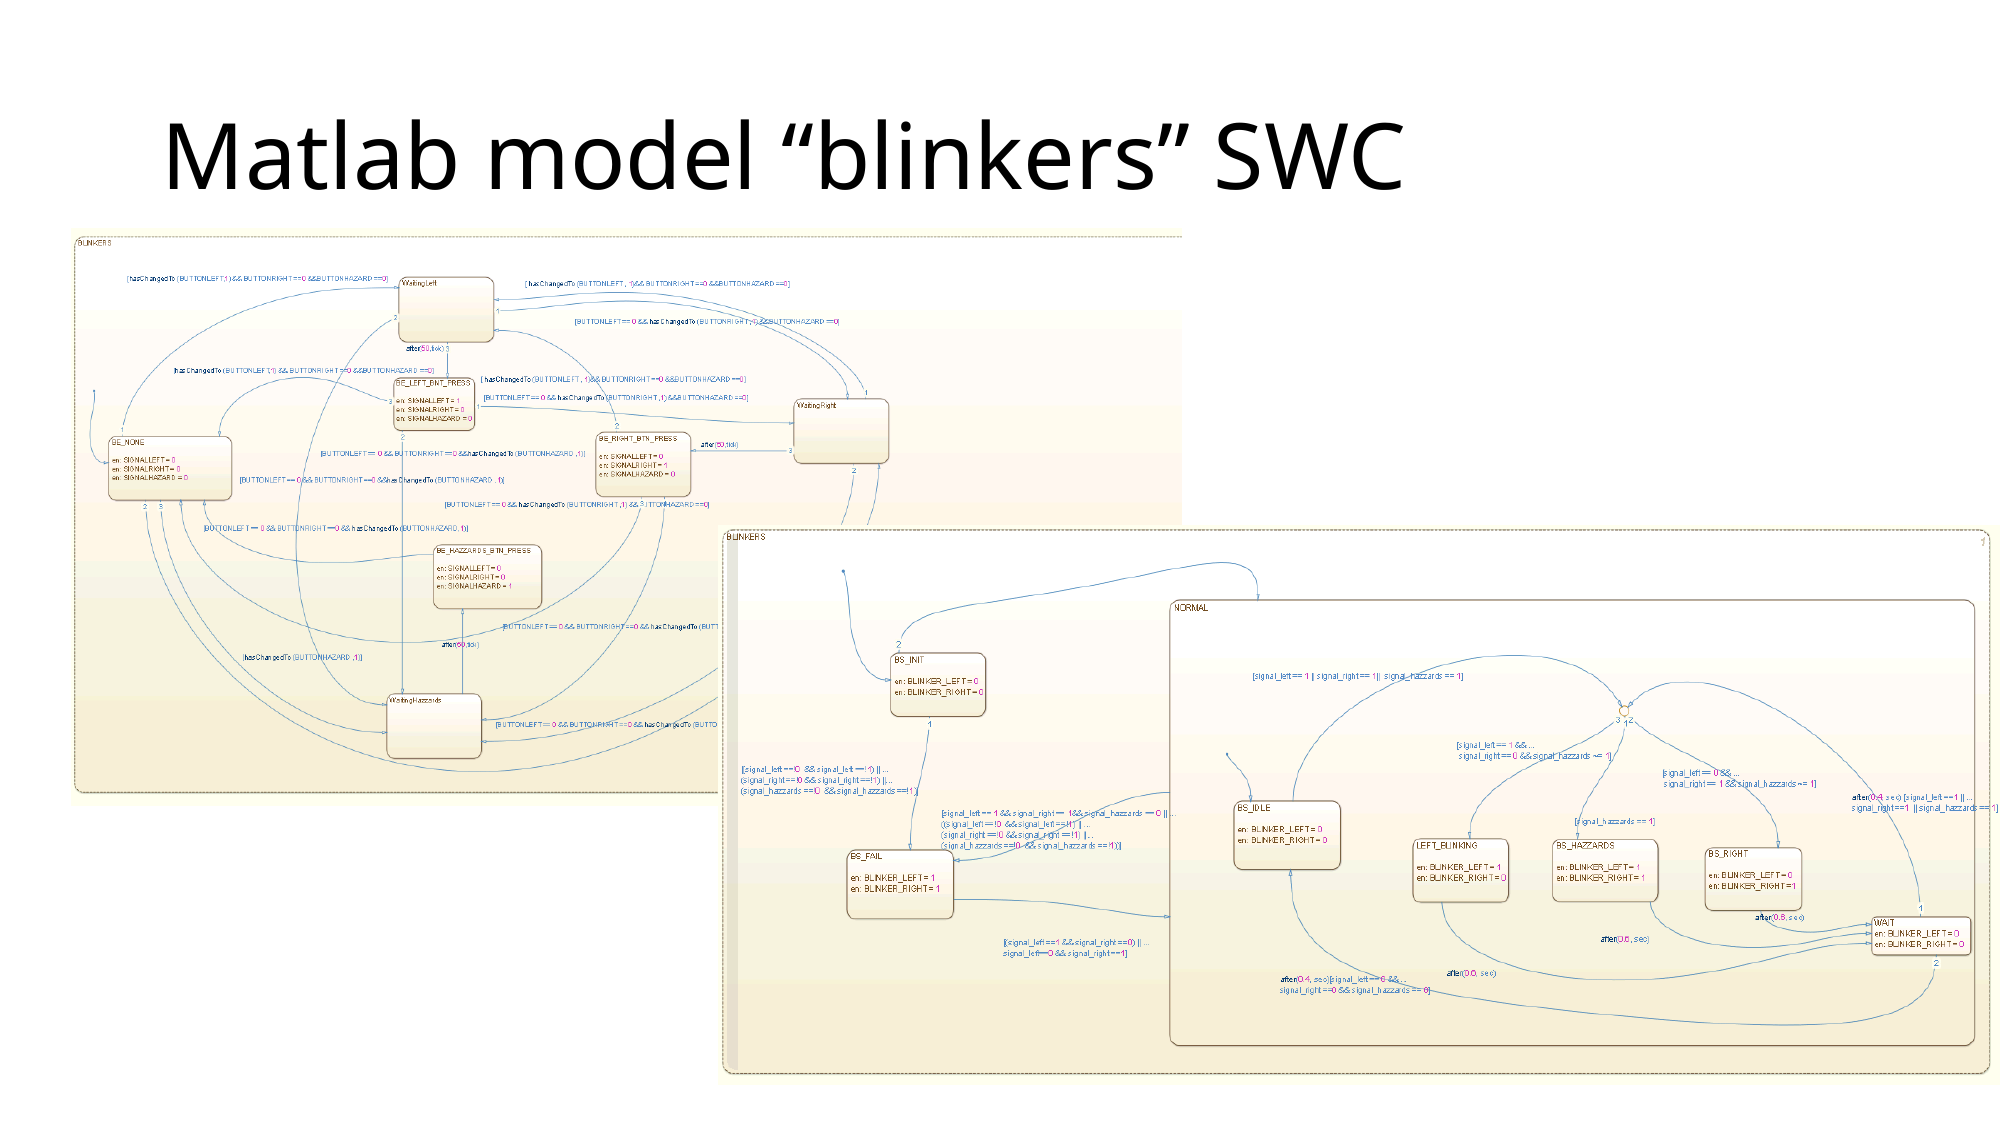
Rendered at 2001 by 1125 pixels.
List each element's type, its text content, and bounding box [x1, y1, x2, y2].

picture [718, 525, 2000, 1085]
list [71, 228, 1182, 806]
title Matlab model “blinkers” SWC [146, 51, 1872, 269]
